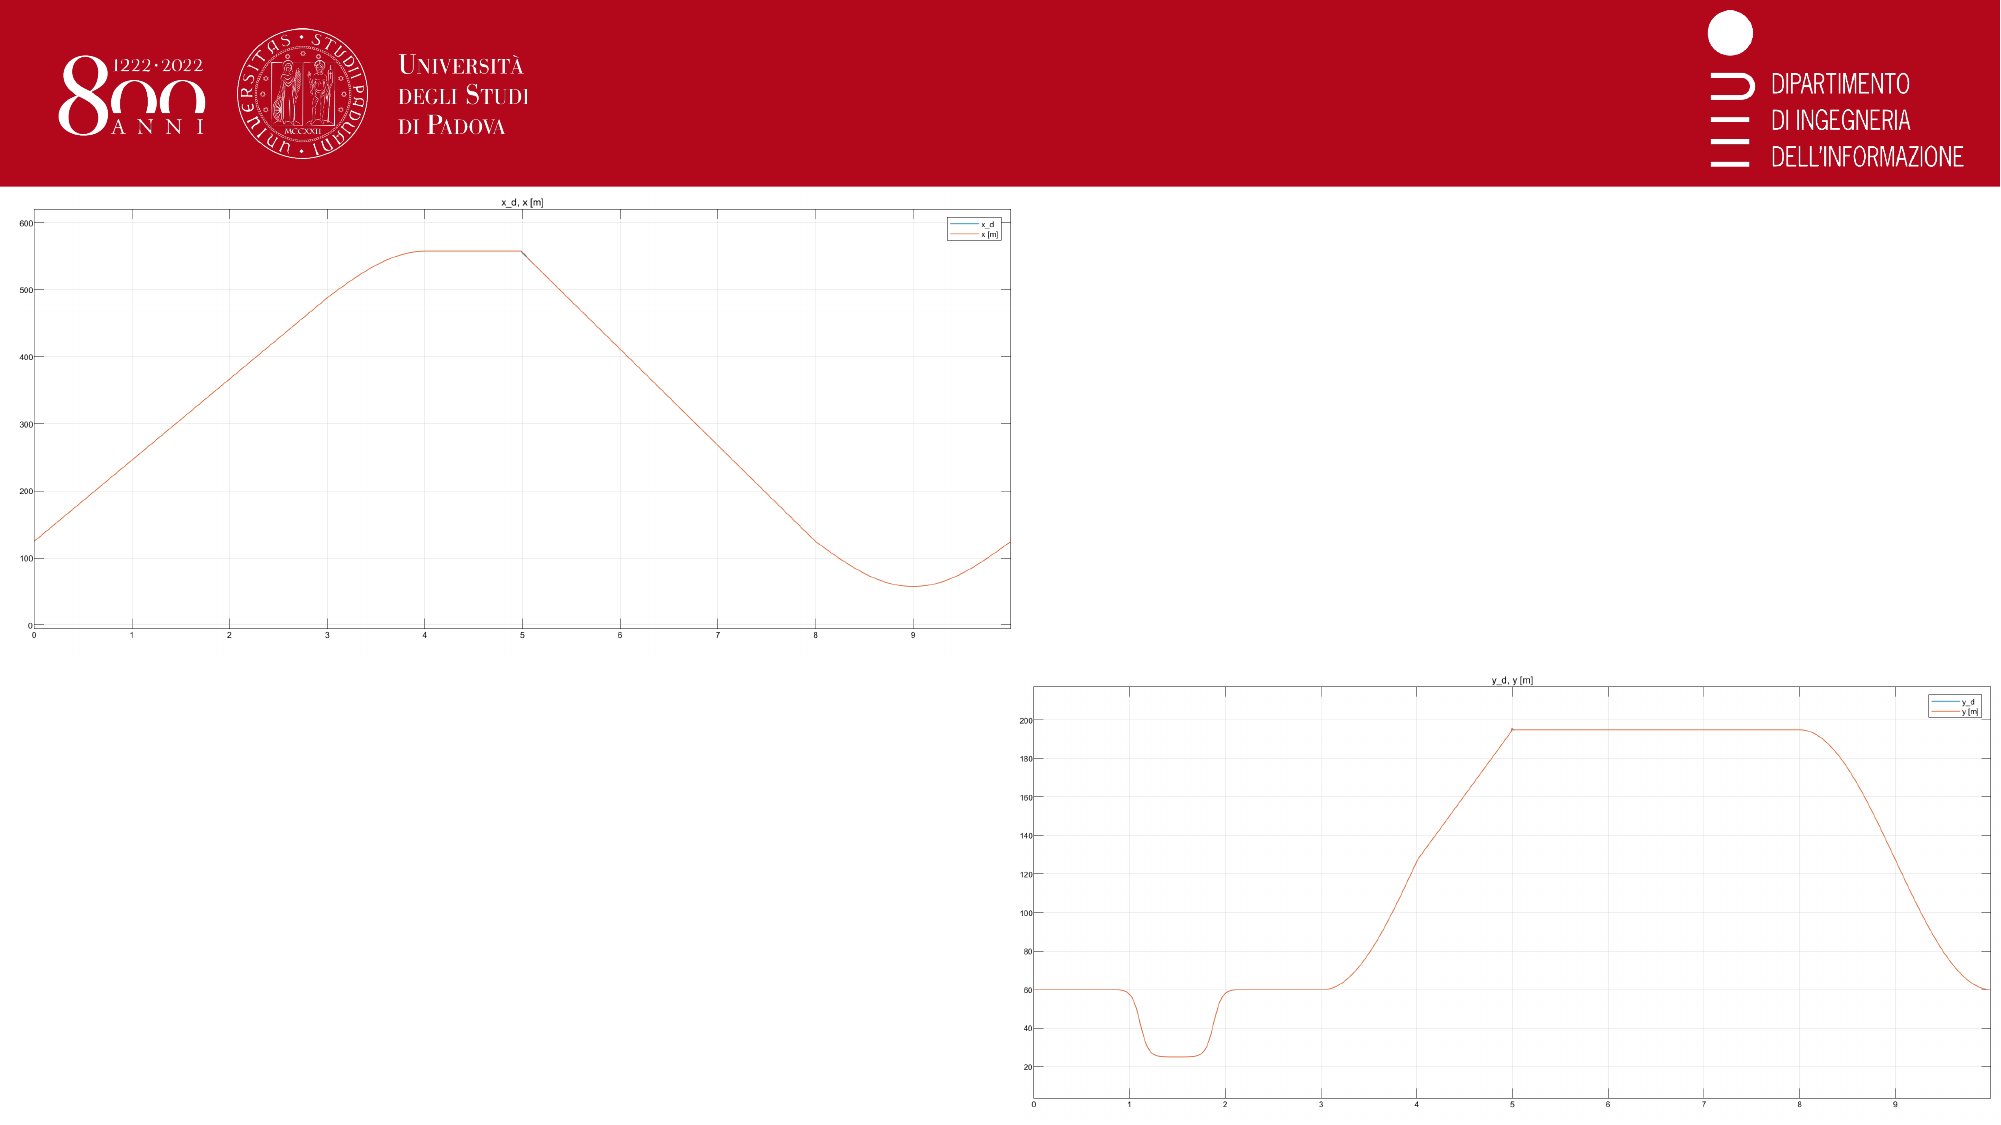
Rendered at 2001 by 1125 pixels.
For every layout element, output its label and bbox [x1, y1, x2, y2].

picture [1019, 673, 2000, 1124]
picture [19, 195, 1020, 655]
picture [1663, 0, 2000, 221]
